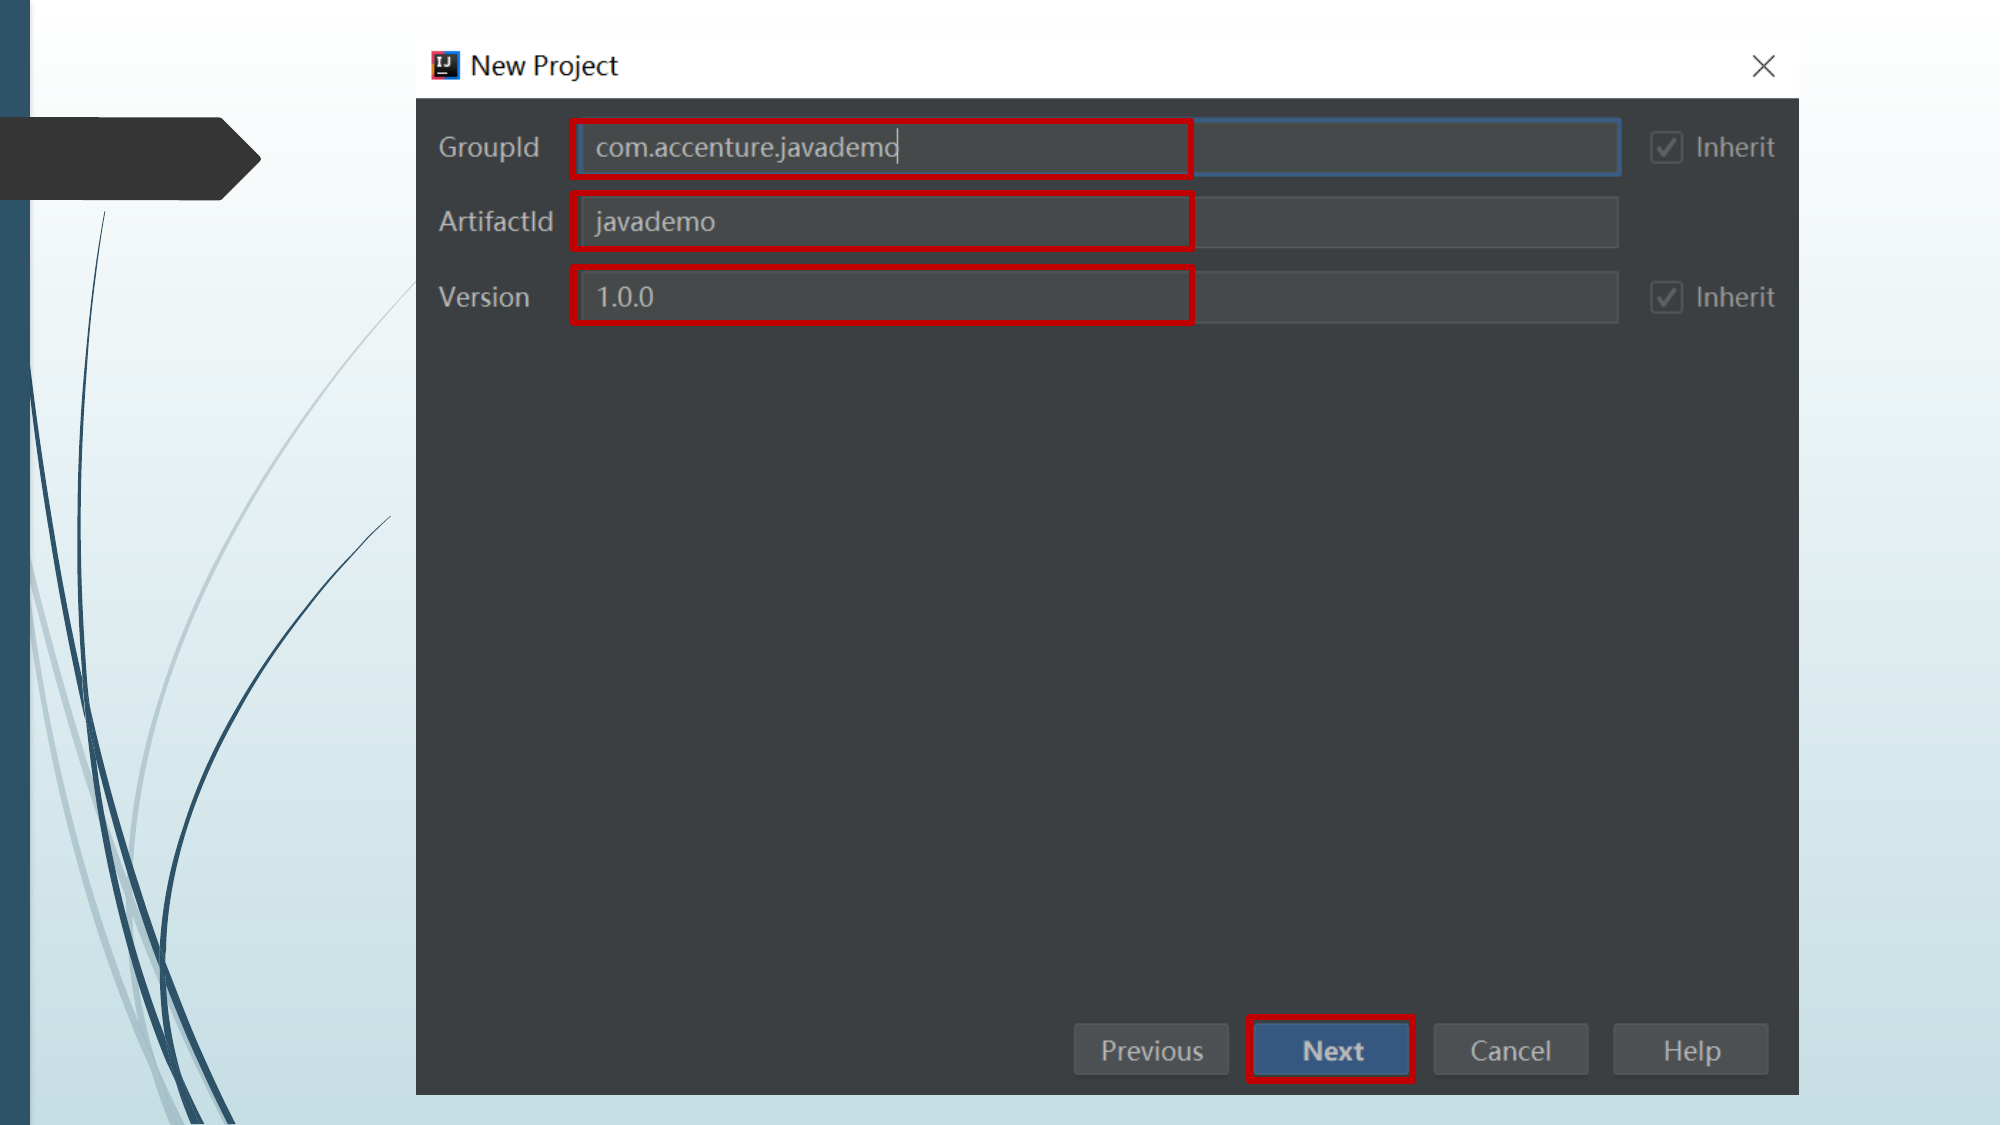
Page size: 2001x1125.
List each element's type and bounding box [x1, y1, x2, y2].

picture [415, 37, 1799, 1095]
